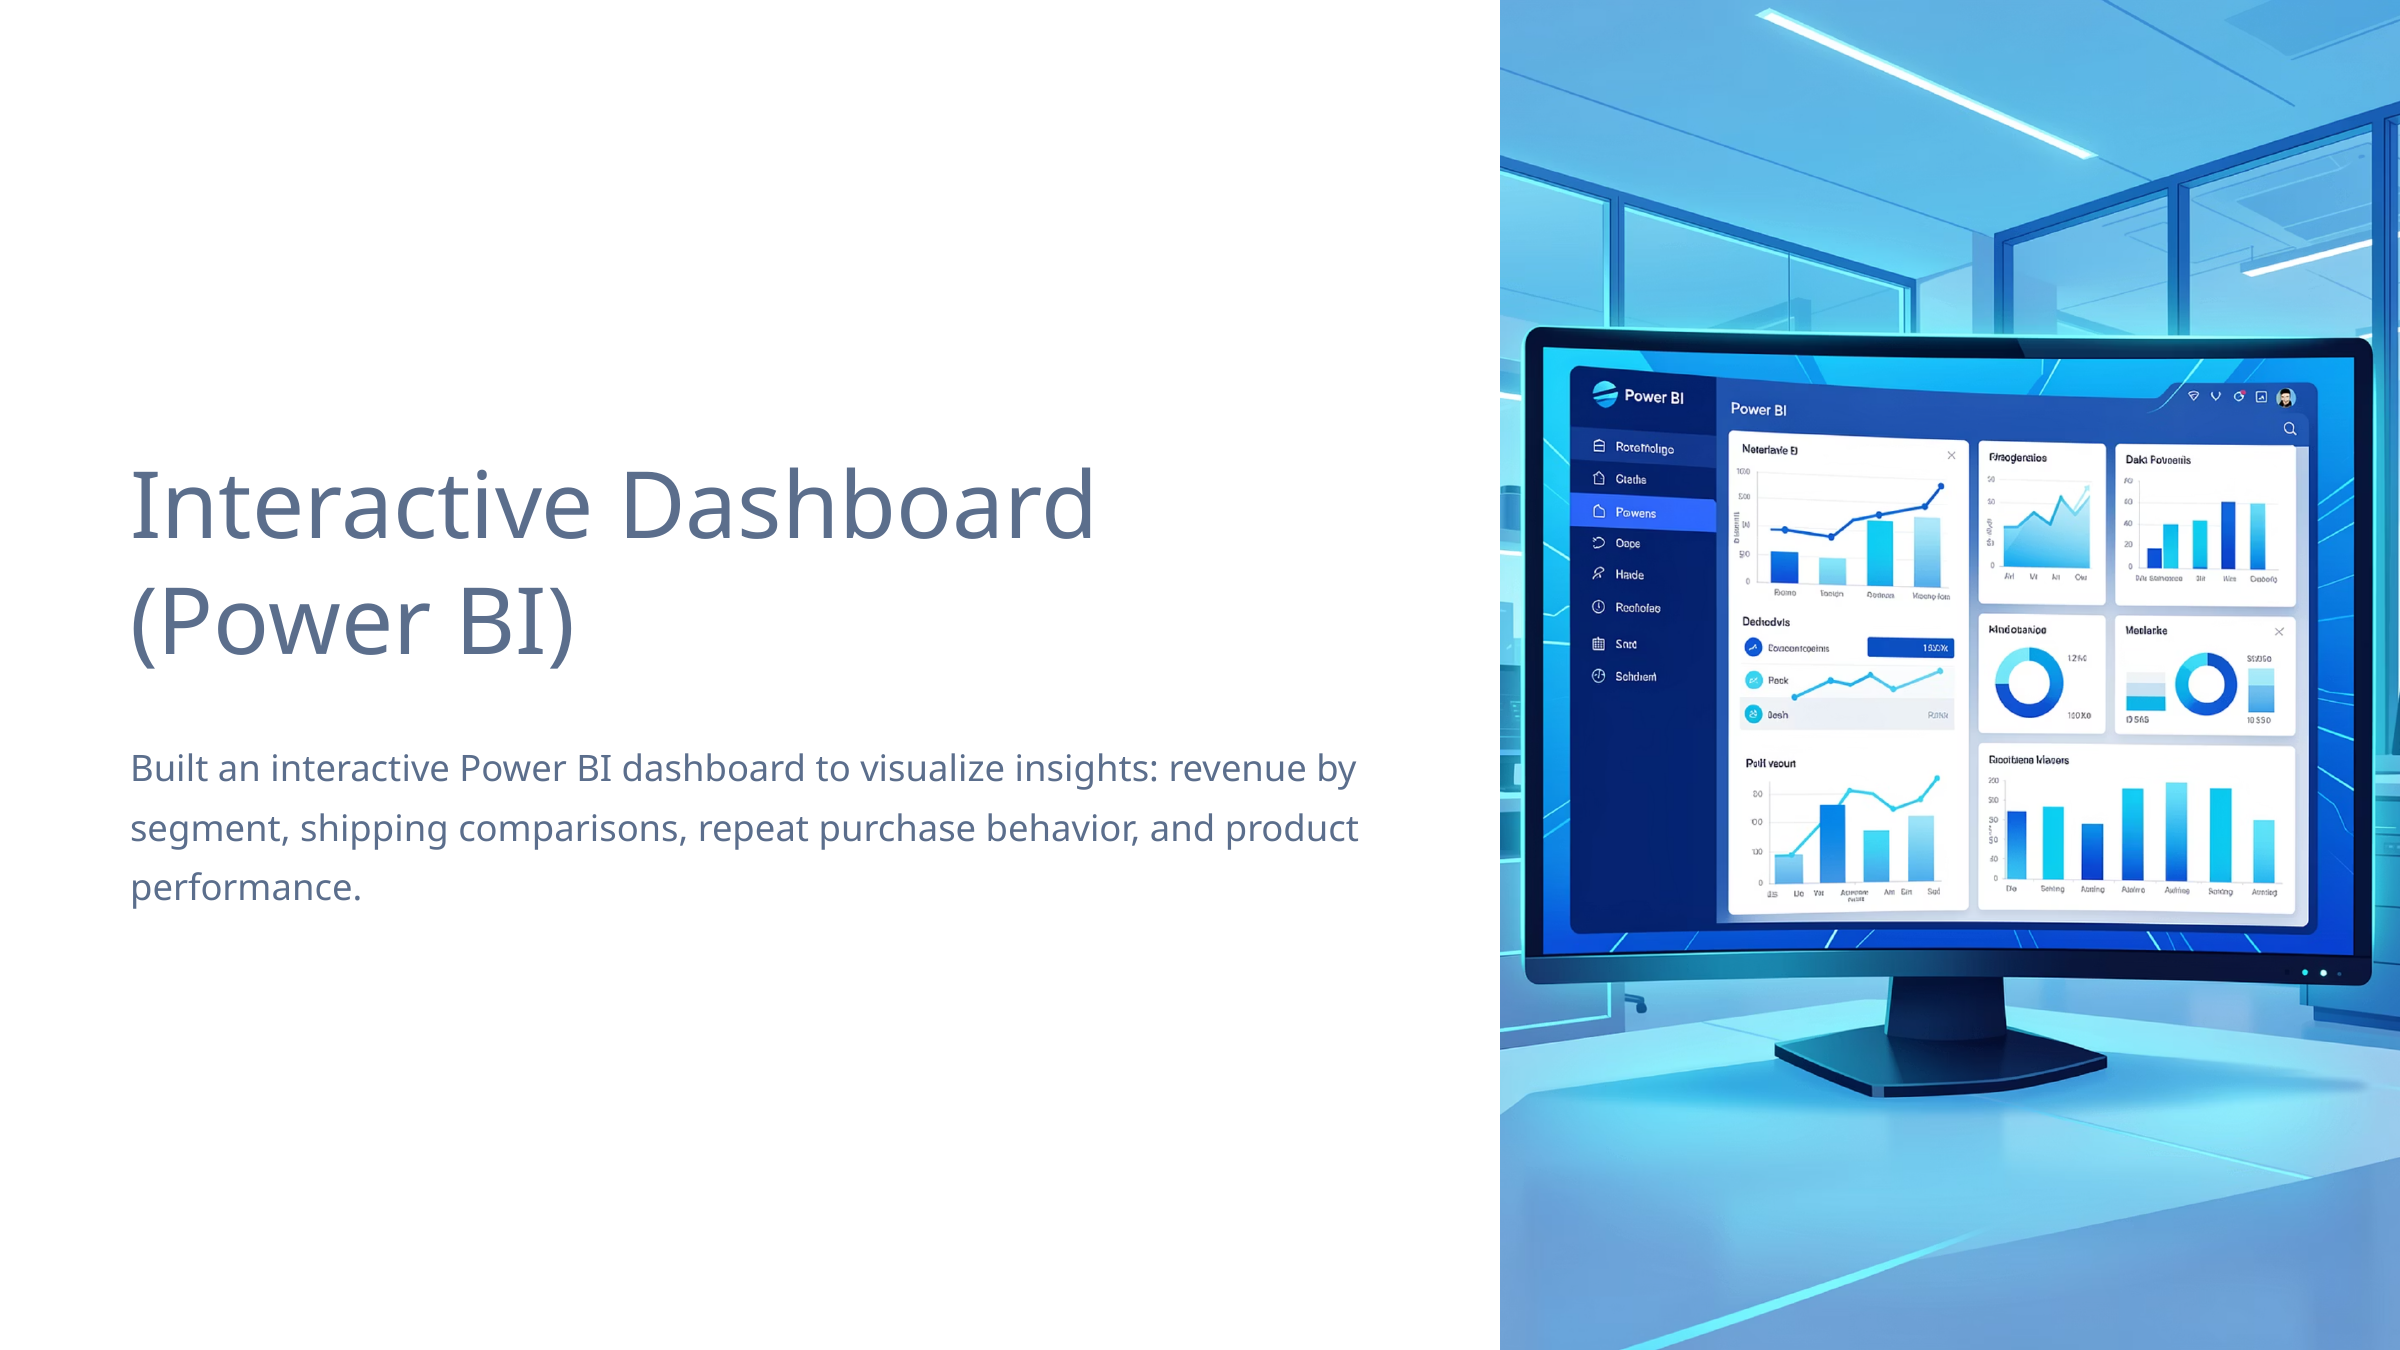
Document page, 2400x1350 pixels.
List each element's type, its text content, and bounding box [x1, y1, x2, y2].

text_box Interactive Dashboard (Power BI) [130, 441, 1370, 674]
text_box Built an interactive Power BI dashboard to visualize insights: revenue by segment, shipping comparisons, repeat purchase behavior, and product performance. [130, 729, 1370, 909]
picture [1499, 0, 2400, 1350]
